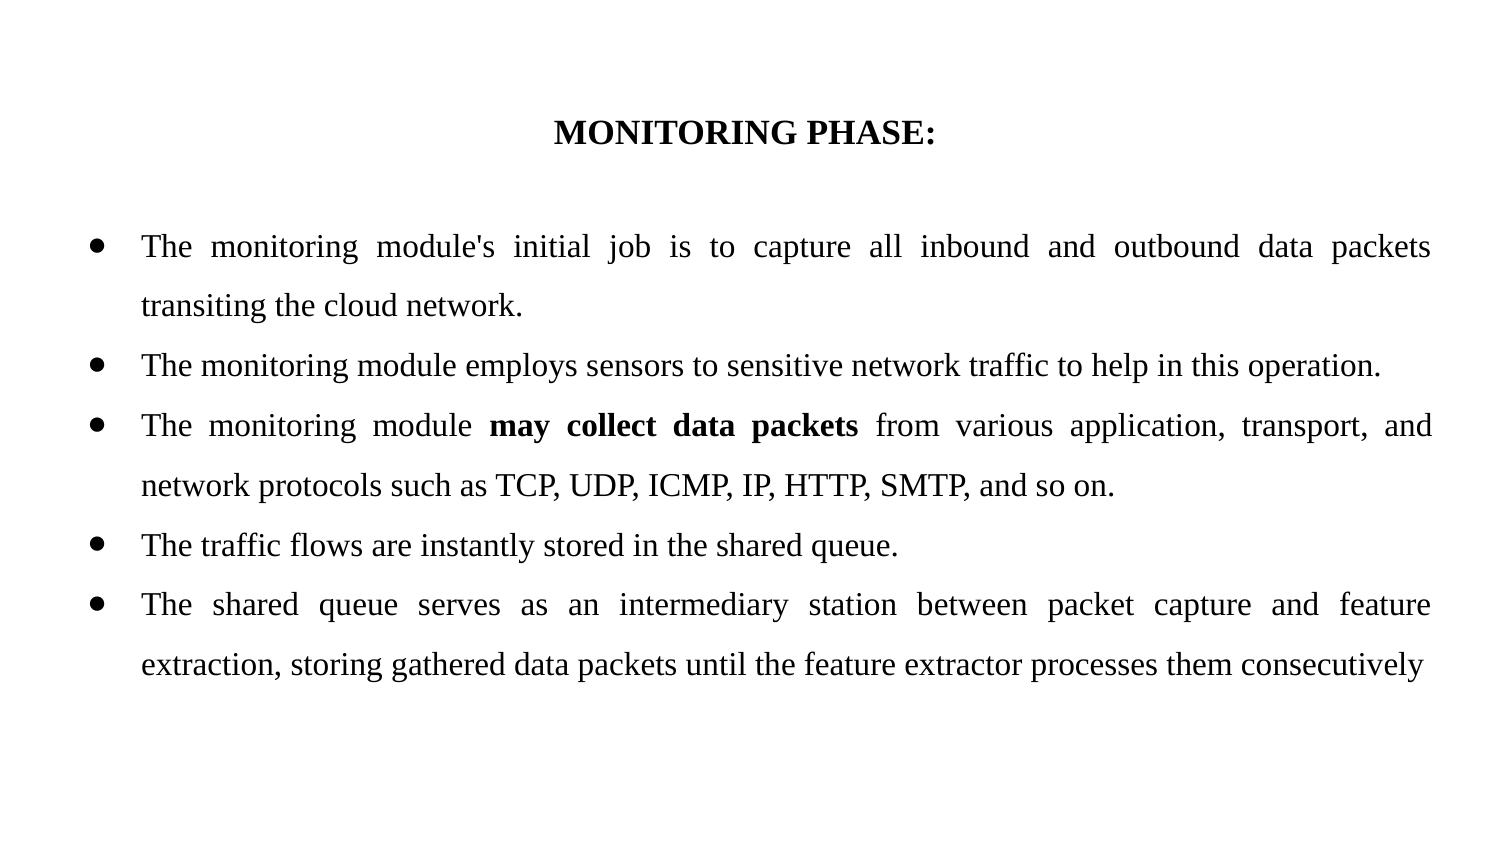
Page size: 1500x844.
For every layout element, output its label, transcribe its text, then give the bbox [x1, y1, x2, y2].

title MONITORING PHASE: [51, 72, 1449, 167]
list The monitoring module's initial job is to capture all inbound and outbound data packets transiting the cloud network. The monitoring module employs sensors to sensitive network traffic to help in this operation. The monitoring module may collect data packets from various application, transport, and network protocols such as TCP, UDP, ICMP, IP, HTTP, SMTP, and so on. The traffic flows are instantly stored in the shared queue. The shared queue serves as an intermediary station between packet capture and feature extraction, storing gathered data packets until the feature extractor processes them consecutively [51, 189, 1449, 750]
